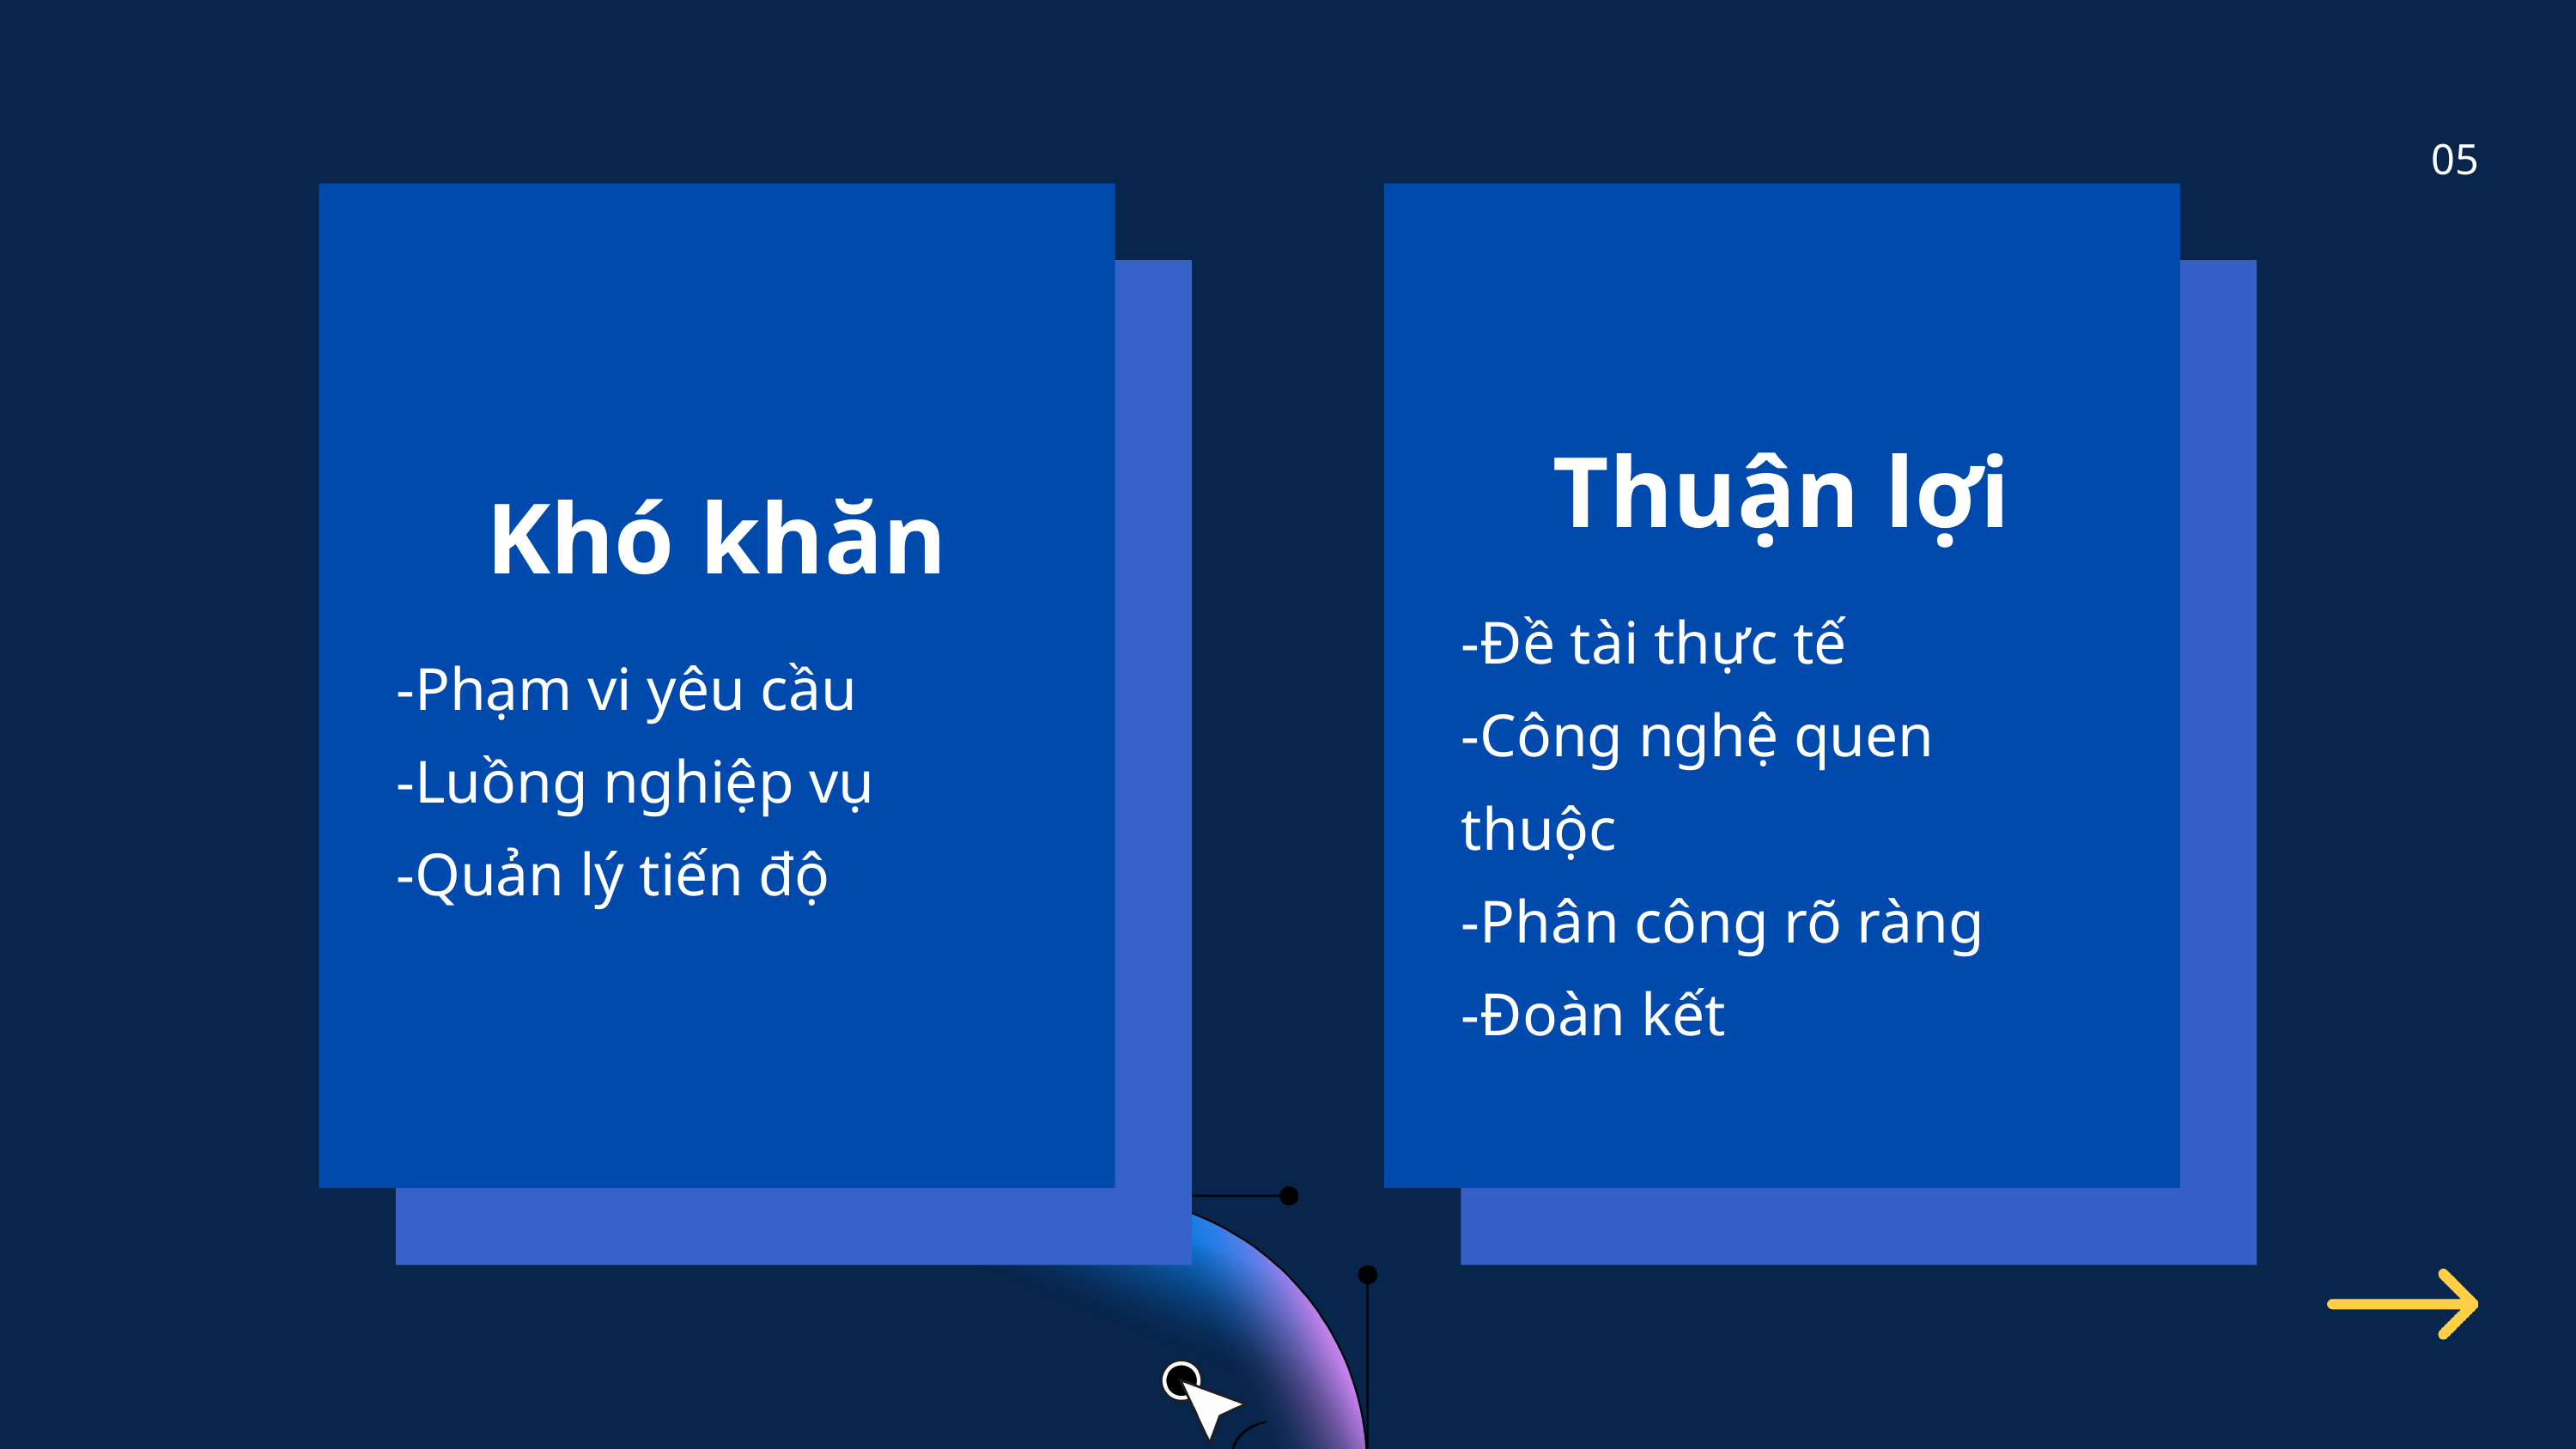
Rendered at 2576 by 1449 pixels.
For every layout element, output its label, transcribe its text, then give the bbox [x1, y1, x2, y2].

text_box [319, 476, 1115, 896]
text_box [1383, 429, 2181, 943]
text_box 05 [2431, 119, 2525, 184]
text_box [395, 260, 1193, 1265]
text_box [2327, 1268, 2479, 1340]
text_box [319, 901, 1115, 1189]
text_box [319, 183, 1115, 476]
text_box [1383, 183, 2180, 429]
text_box [1461, 260, 2257, 1265]
text_box [835, 1184, 1380, 1449]
text_box [1383, 949, 2180, 1189]
